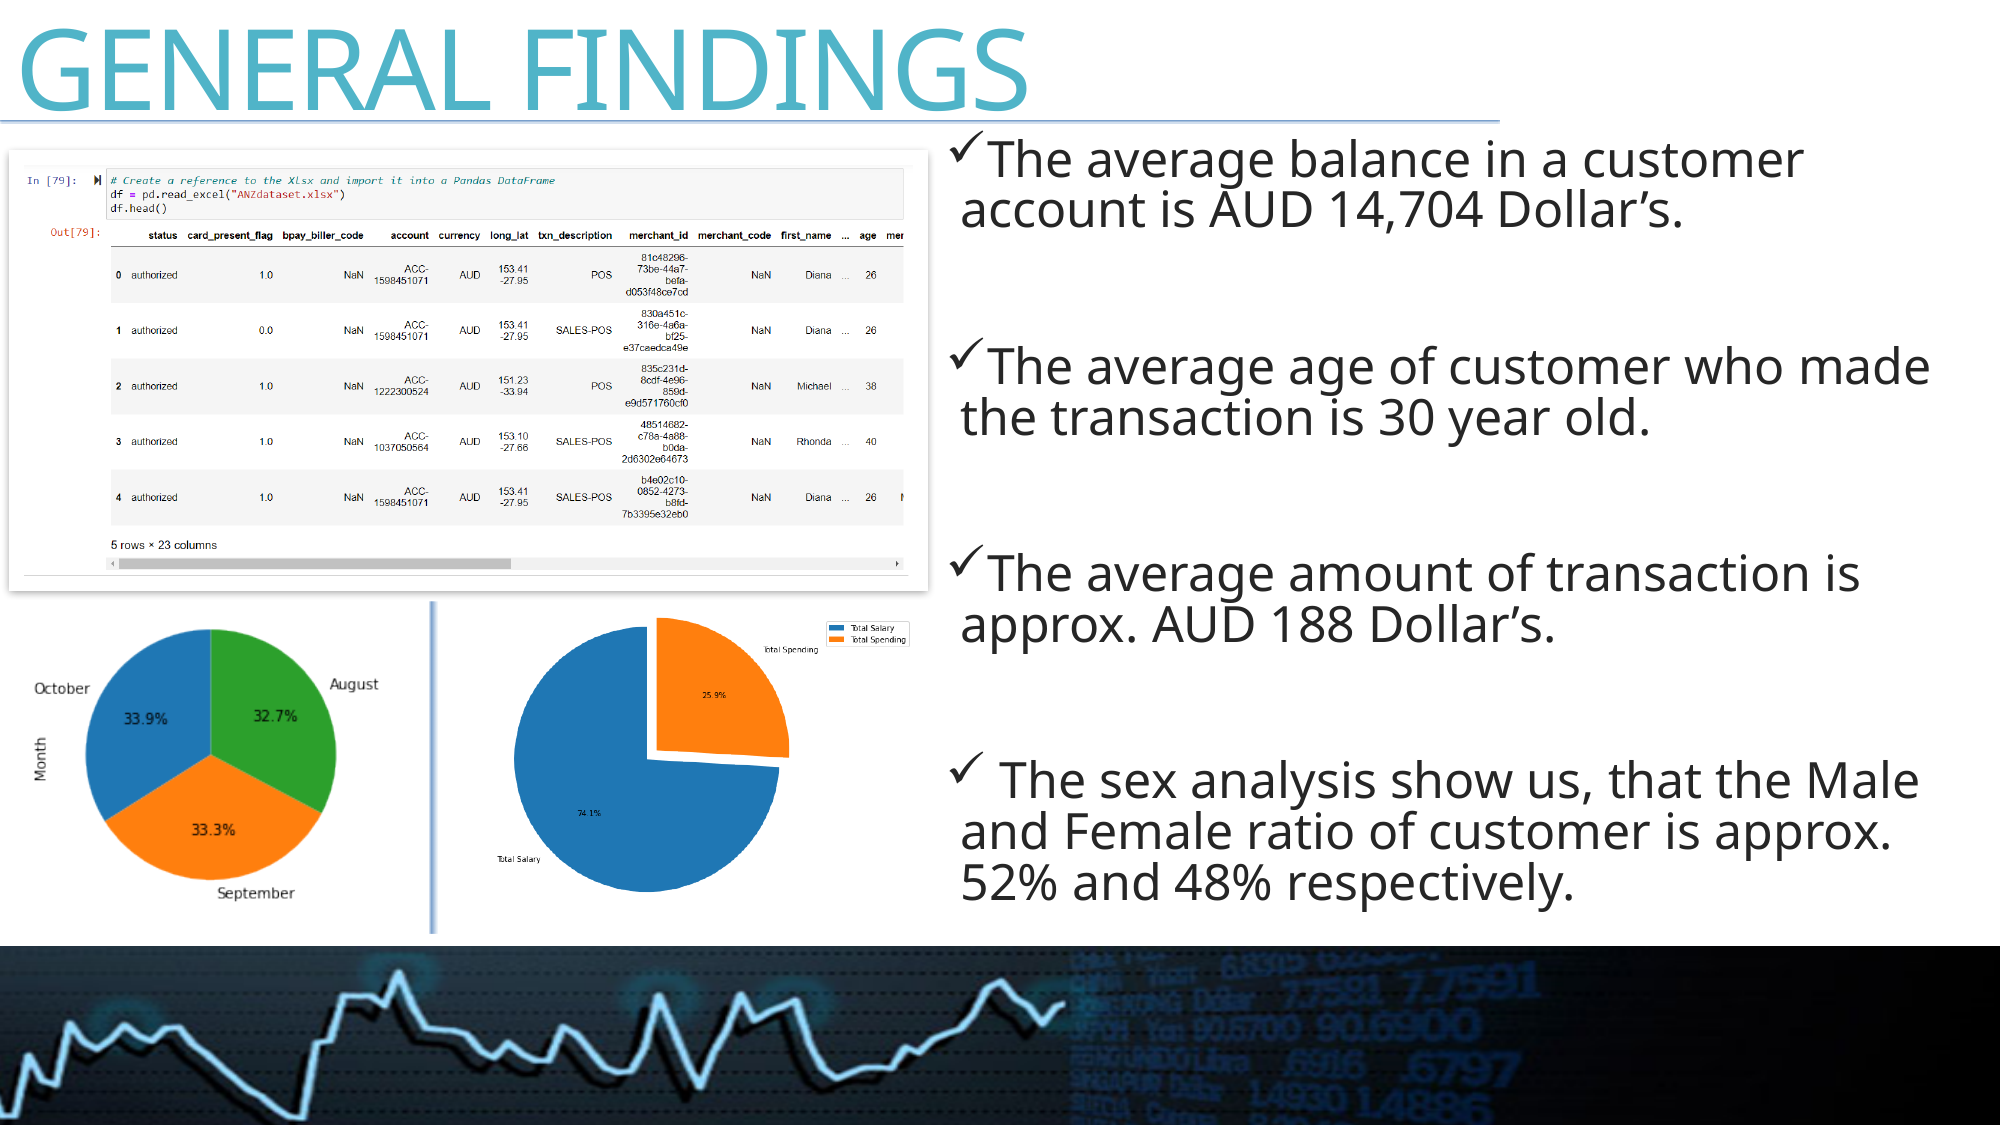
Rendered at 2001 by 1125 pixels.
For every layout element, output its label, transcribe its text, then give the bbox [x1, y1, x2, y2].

list The average balance in a customer account is AUD 14,704 Dollar’s. The average age of customer who made the transaction is 30 year old. The average amount of transaction is approx. AUD 188 Dollar’s. The sex analysis show us, that the Male and Female ratio of customer is approx. 52% and 48% respectively. [945, 136, 2000, 911]
picture [23, 164, 914, 577]
picture [0, 120, 1501, 125]
title GENERAL FINDINGS [0, 0, 1768, 152]
picture [0, 945, 2000, 1125]
picture [23, 579, 914, 933]
